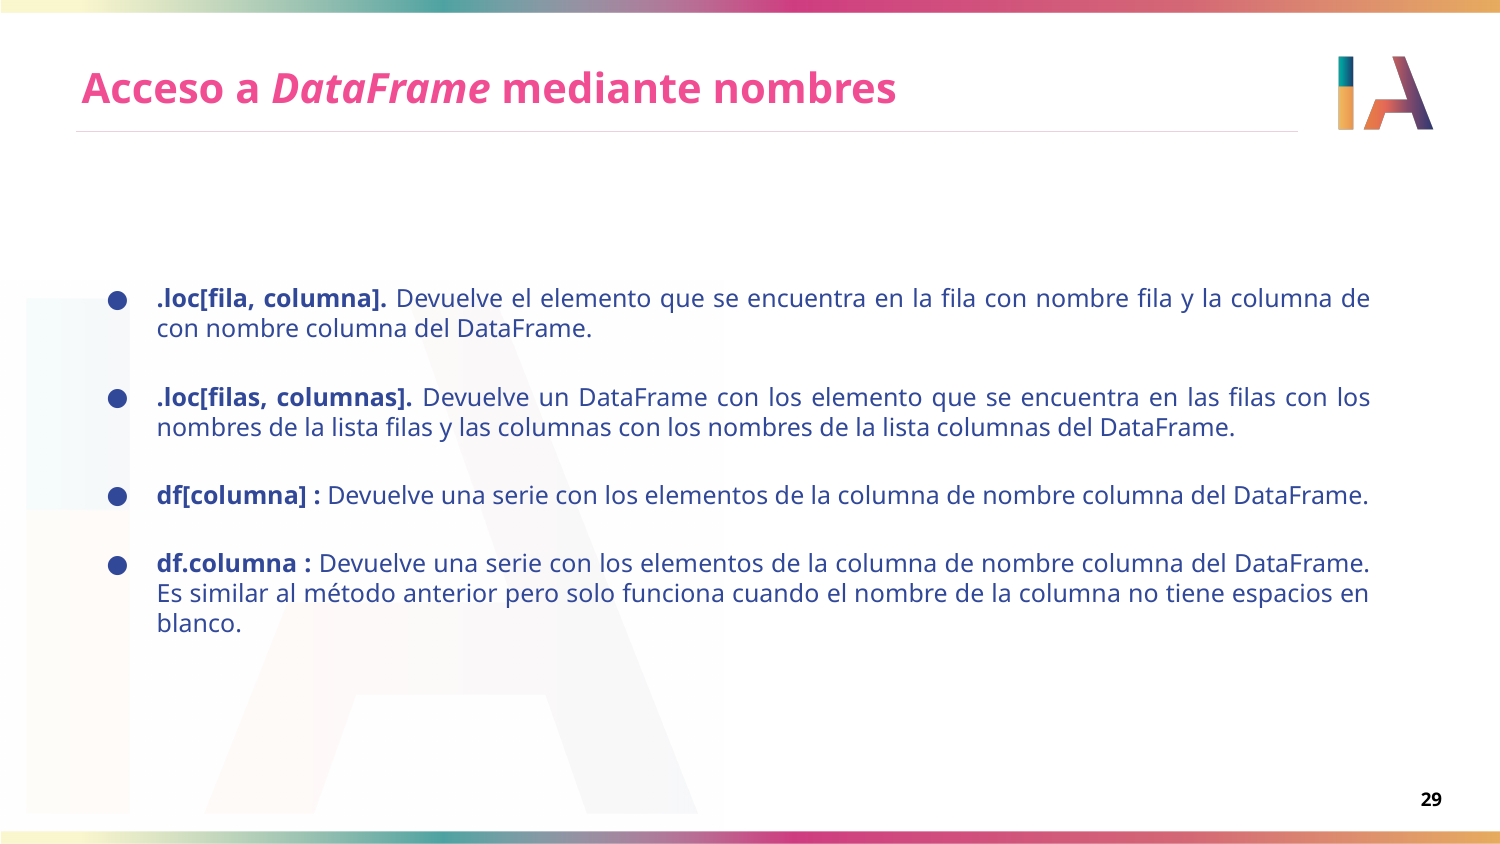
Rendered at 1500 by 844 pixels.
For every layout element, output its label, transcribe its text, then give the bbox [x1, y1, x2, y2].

text_box .loc[fila, columna]. Devuelve el elemento que se encuentra en la fila con nombre fila y la columna de con nombre columna del DataFrame. .loc[filas, columnas]. Devuelve un DataFrame con los elemento que se encuentra en las filas con los nombres de la lista filas y las columnas con los nombres de la lista columnas del DataFrame. df[columna] : Devuelve una serie con los elementos de la columna de nombre columna del DataFrame. df.columna : Devuelve una serie con los elementos de la columna de nombre columna del DataFrame. Es similar al método anterior pero solo funciona cuando el nombre de la columna no tiene espacios en blanco. [76, 250, 1378, 670]
picture [0, 280, 1500, 844]
picture [0, 0, 1500, 13]
picture [1335, 54, 1437, 132]
slide_number ‹#› [1414, 781, 1457, 829]
list Acceso a DataFrame mediante nombres [76, 59, 1330, 116]
